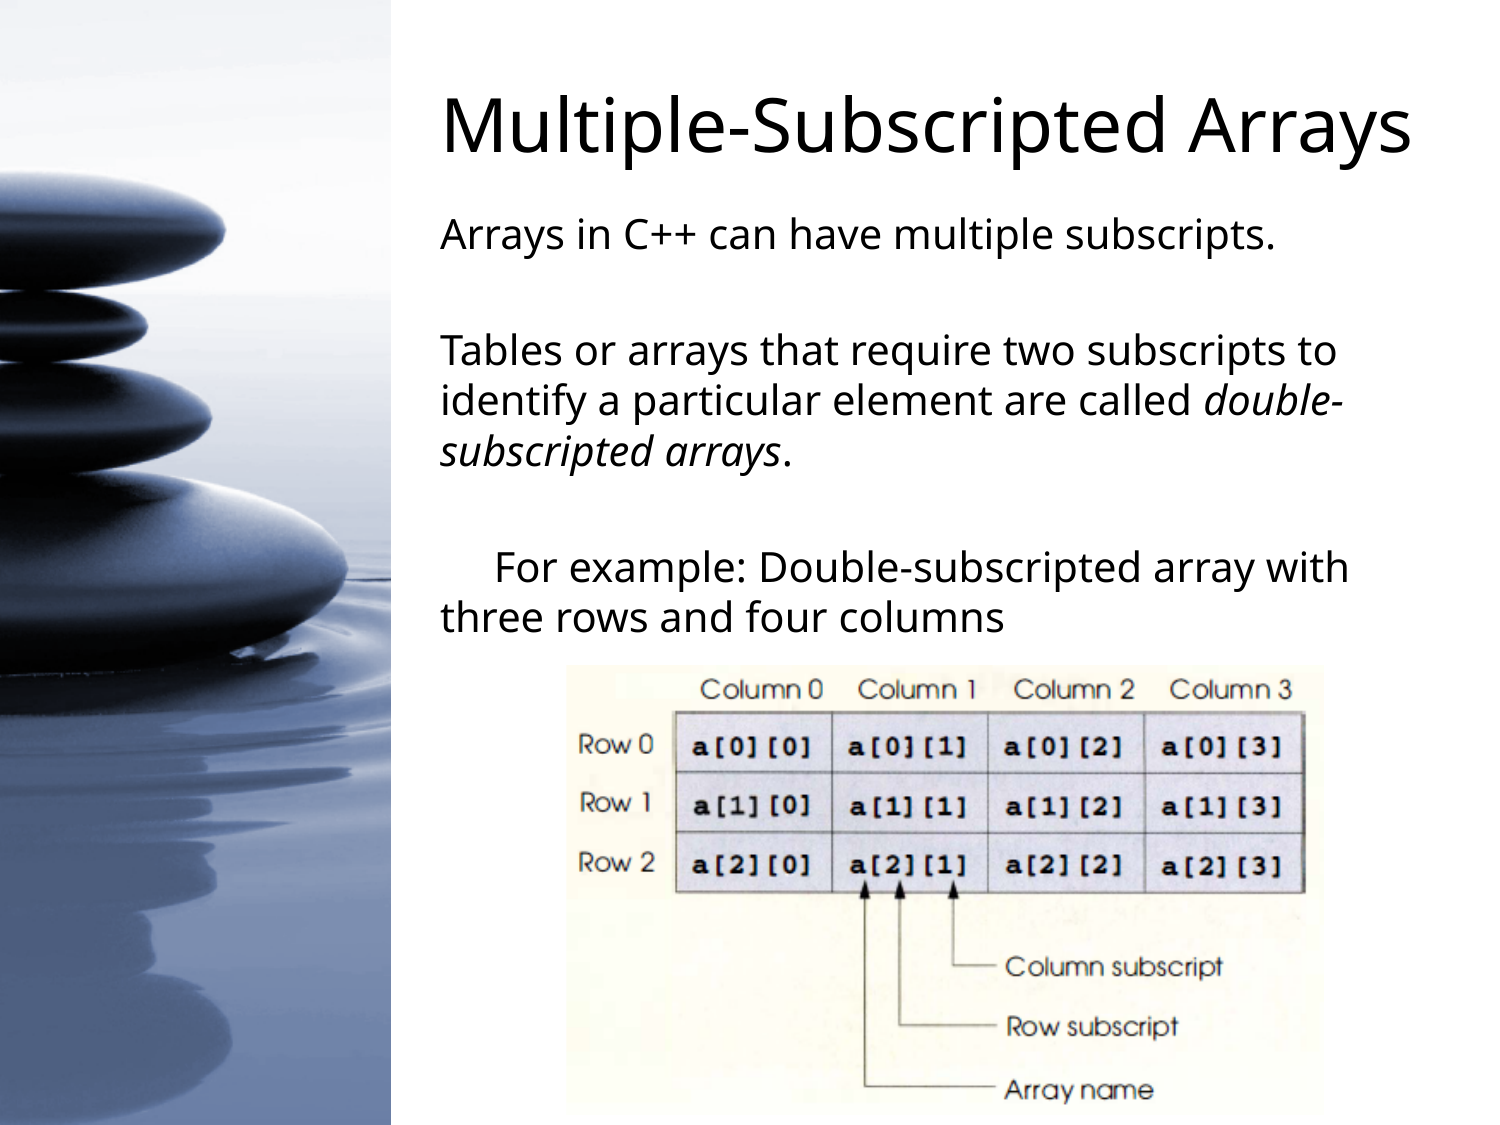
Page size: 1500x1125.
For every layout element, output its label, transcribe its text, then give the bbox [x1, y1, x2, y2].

list Arrays in C++ can have multiple subscripts. Tables or arrays that require two subscripts to identify a particular element are called double-subscripted arrays. For example: Double-subscripted array with three rows and four columns [425, 200, 1450, 1005]
picture [566, 664, 1325, 1115]
title Multiple-Subscripted Arrays [425, 45, 1450, 175]
picture [0, 0, 391, 1125]
